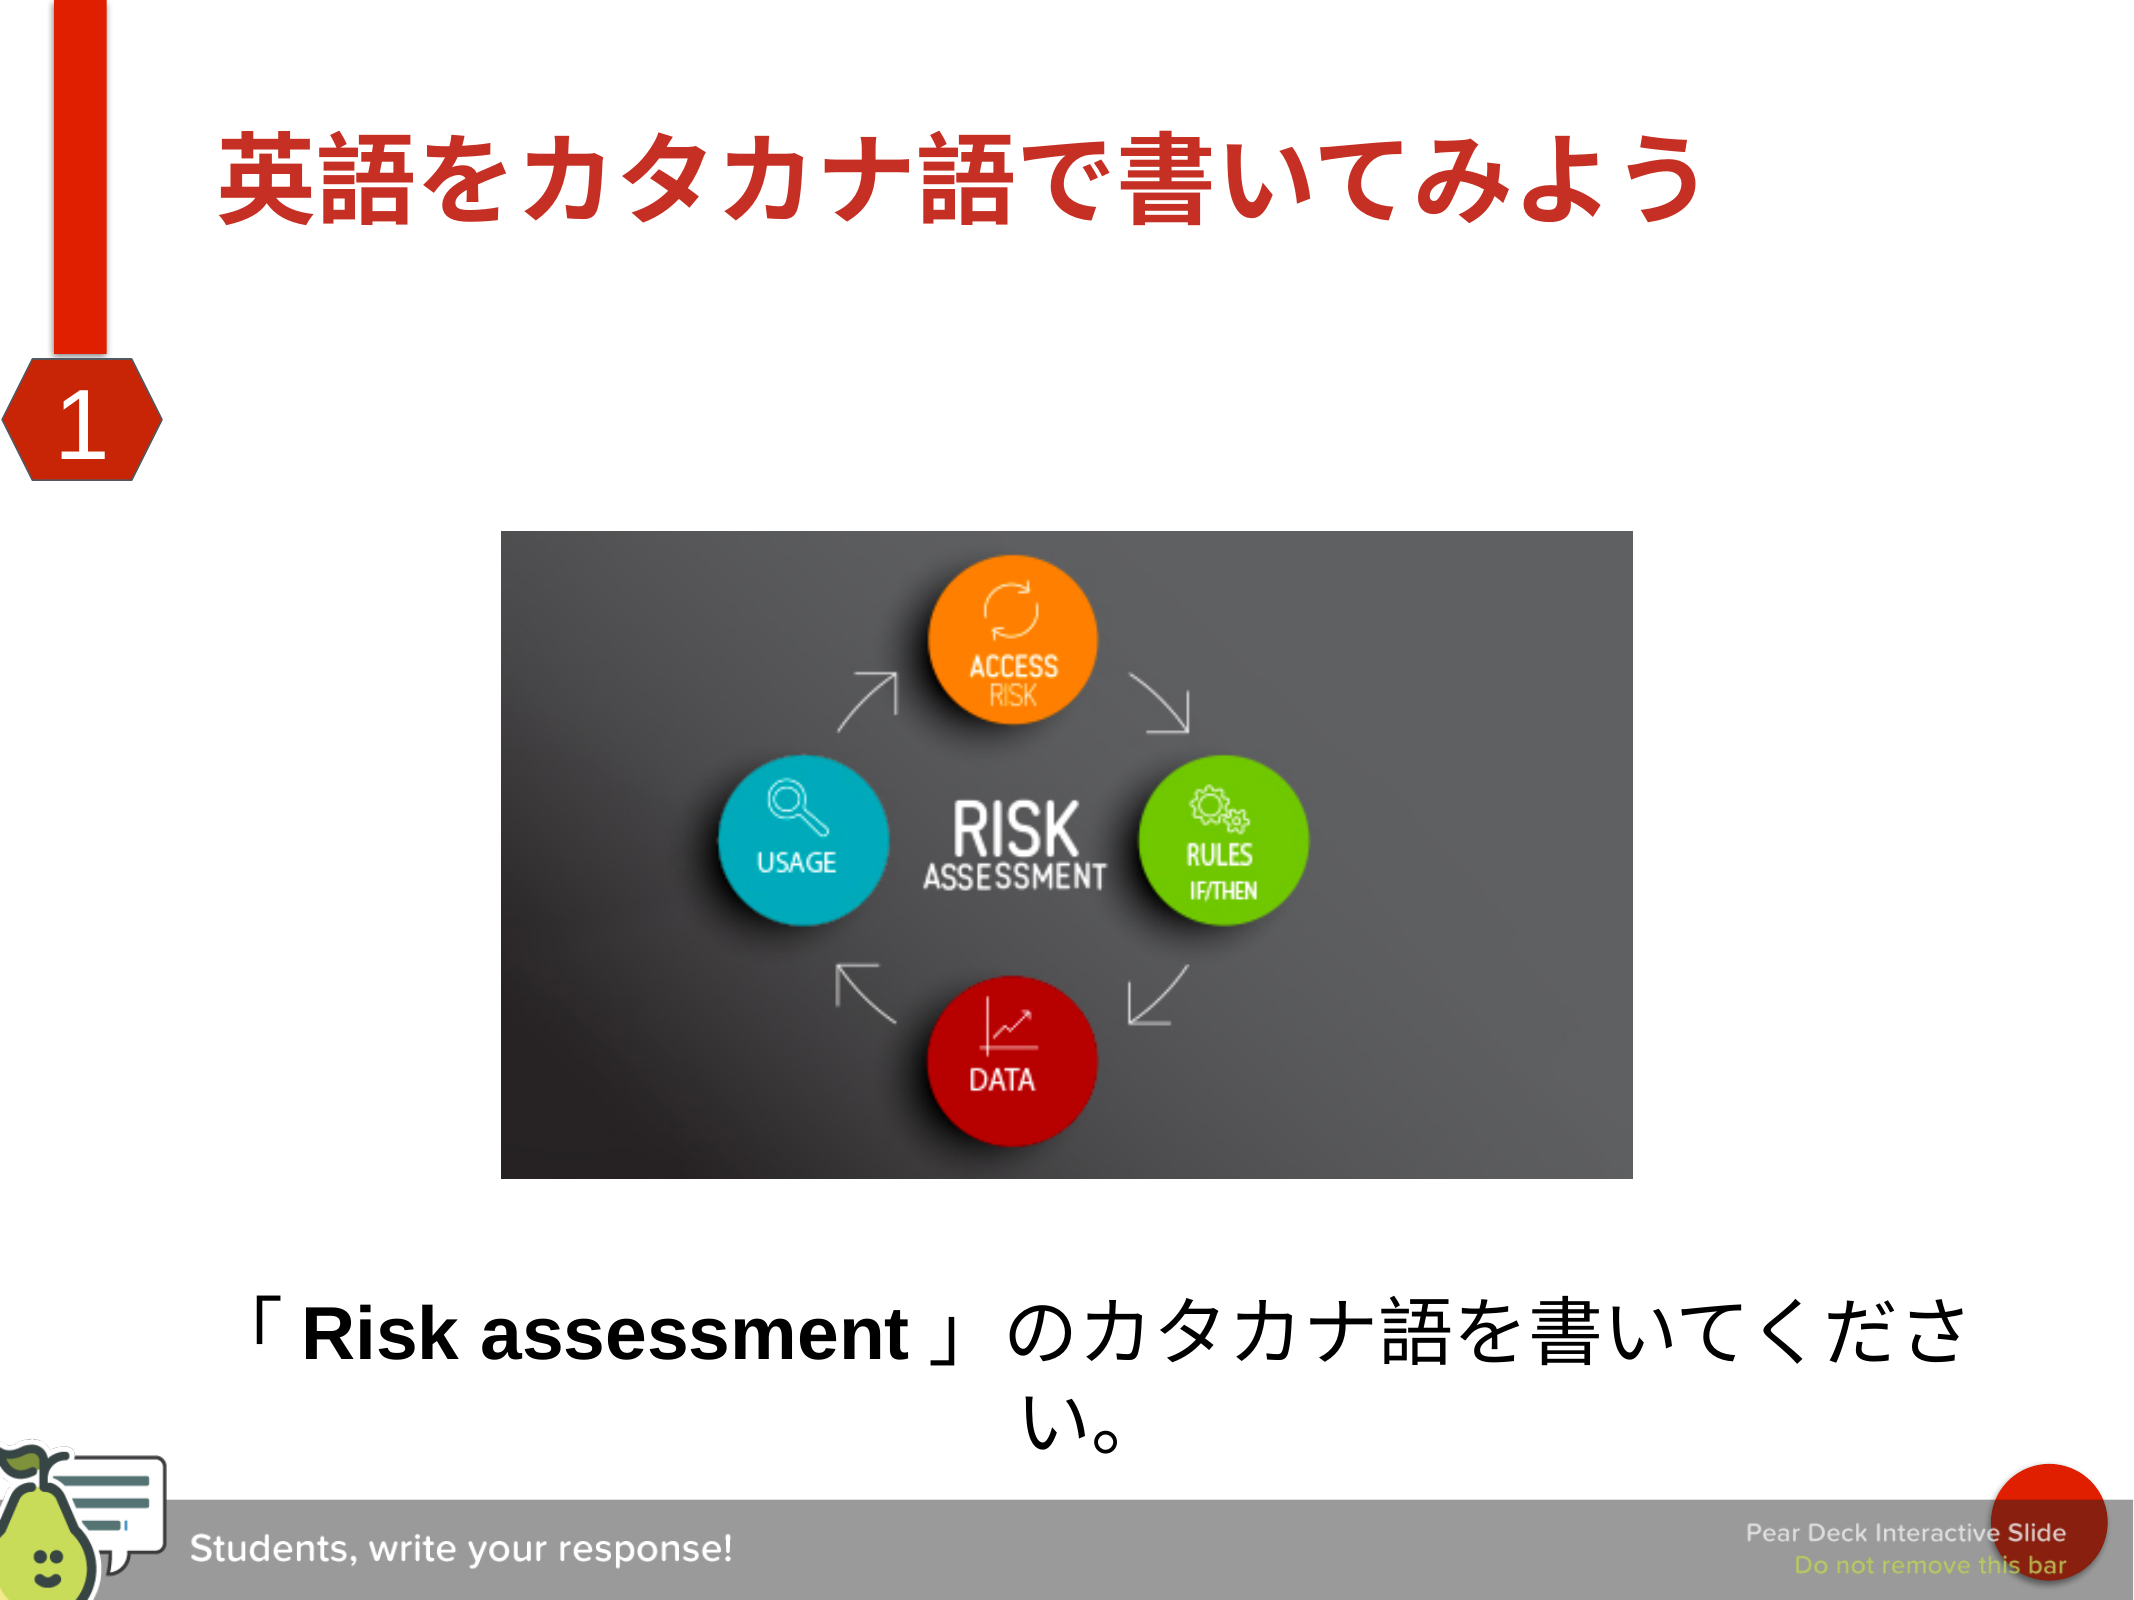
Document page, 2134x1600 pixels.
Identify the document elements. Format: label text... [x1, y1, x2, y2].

picture [500, 531, 1633, 1180]
text_box 1 [2, 358, 163, 481]
title 英語をカタカナ語で書いてみよう [208, 11, 1927, 343]
picture [0, 1433, 2134, 1600]
text_box 「Risk assessment」のカタカナ語を書いてください。 [123, 1269, 2059, 1432]
